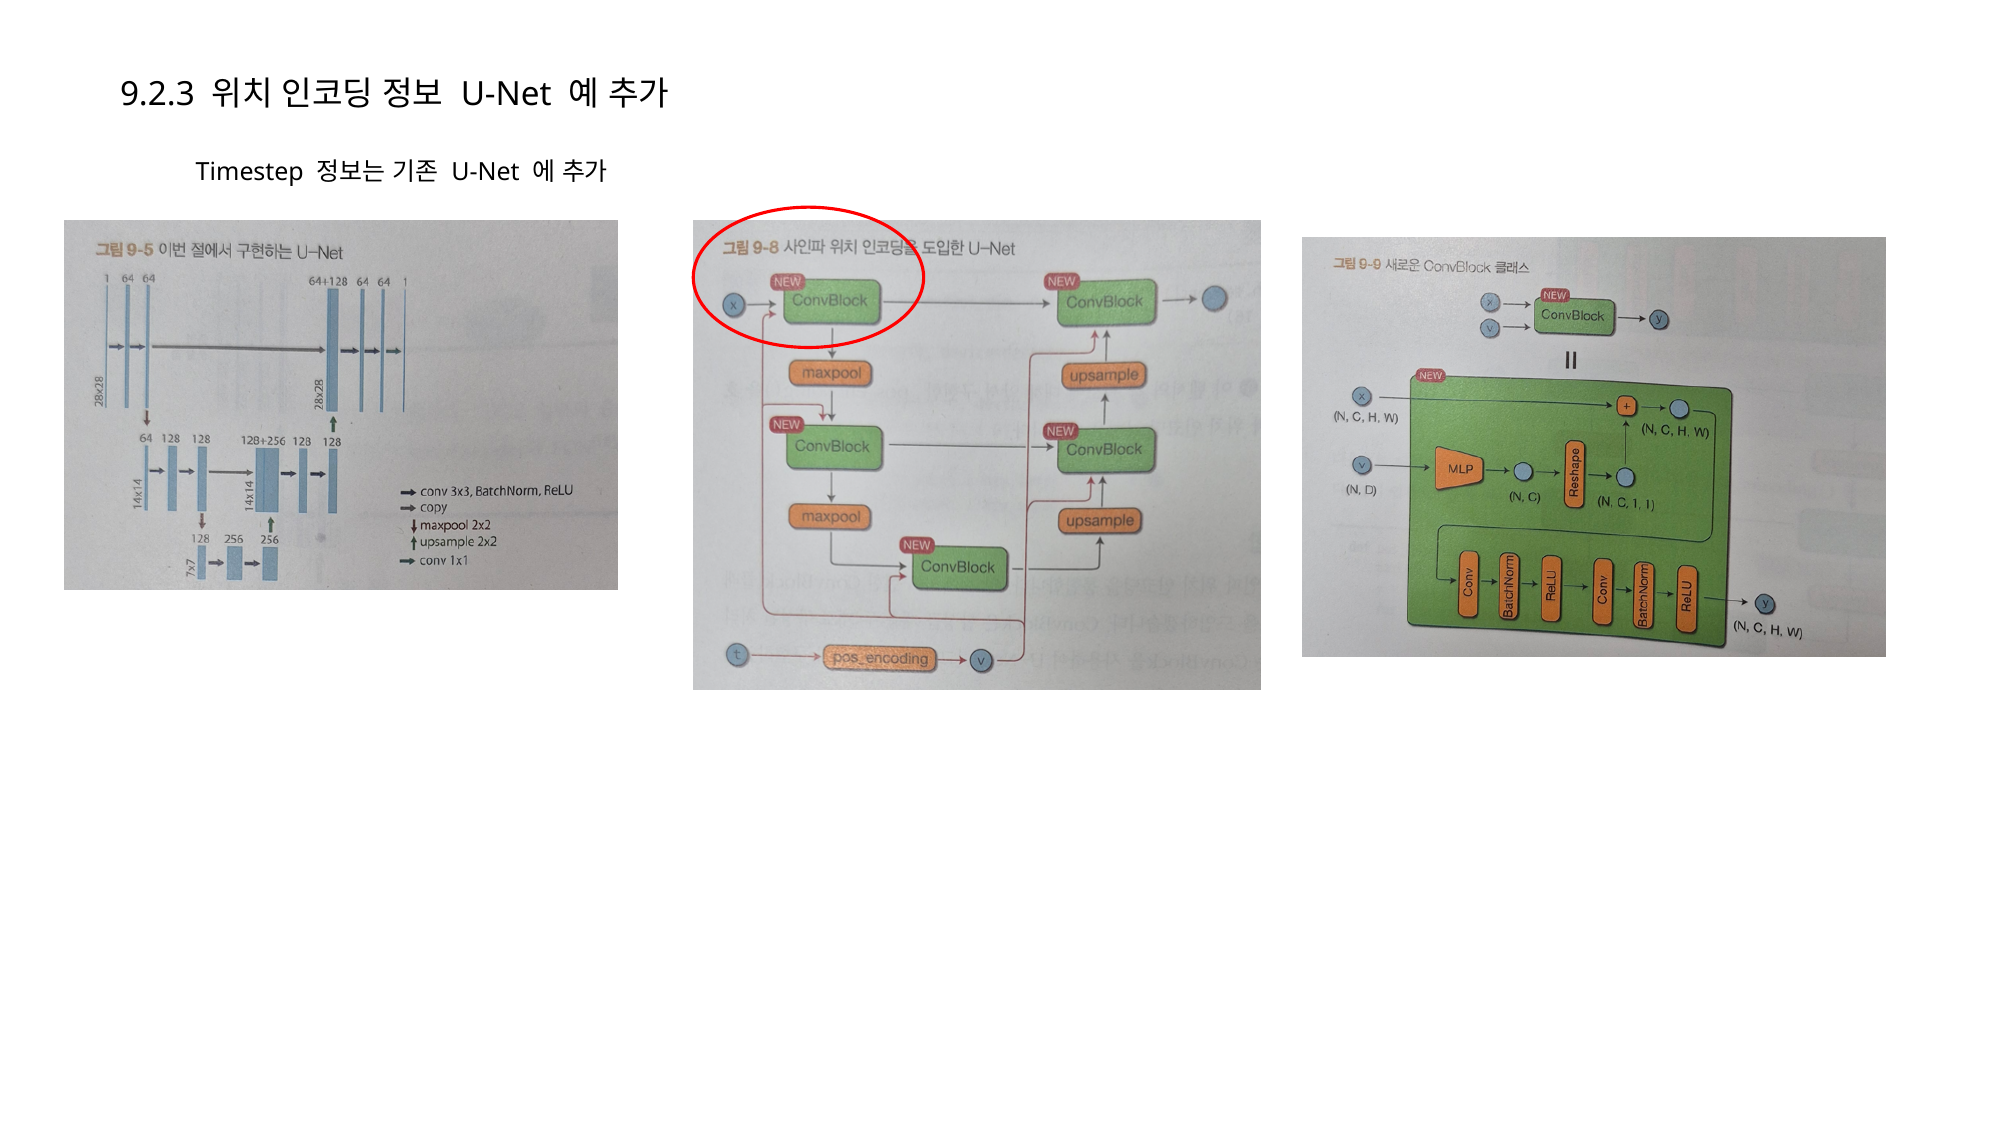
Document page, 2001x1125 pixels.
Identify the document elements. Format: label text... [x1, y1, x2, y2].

text_box [737, 206, 880, 221]
text_box 9.2.3 위치 인코딩 정보 U-Net 예 추가 [105, 64, 797, 120]
picture [1302, 237, 1886, 657]
text_box Timestep 정보는 기존 U-Net 에 추가 [180, 147, 703, 193]
picture [64, 220, 618, 590]
picture [693, 220, 1261, 690]
